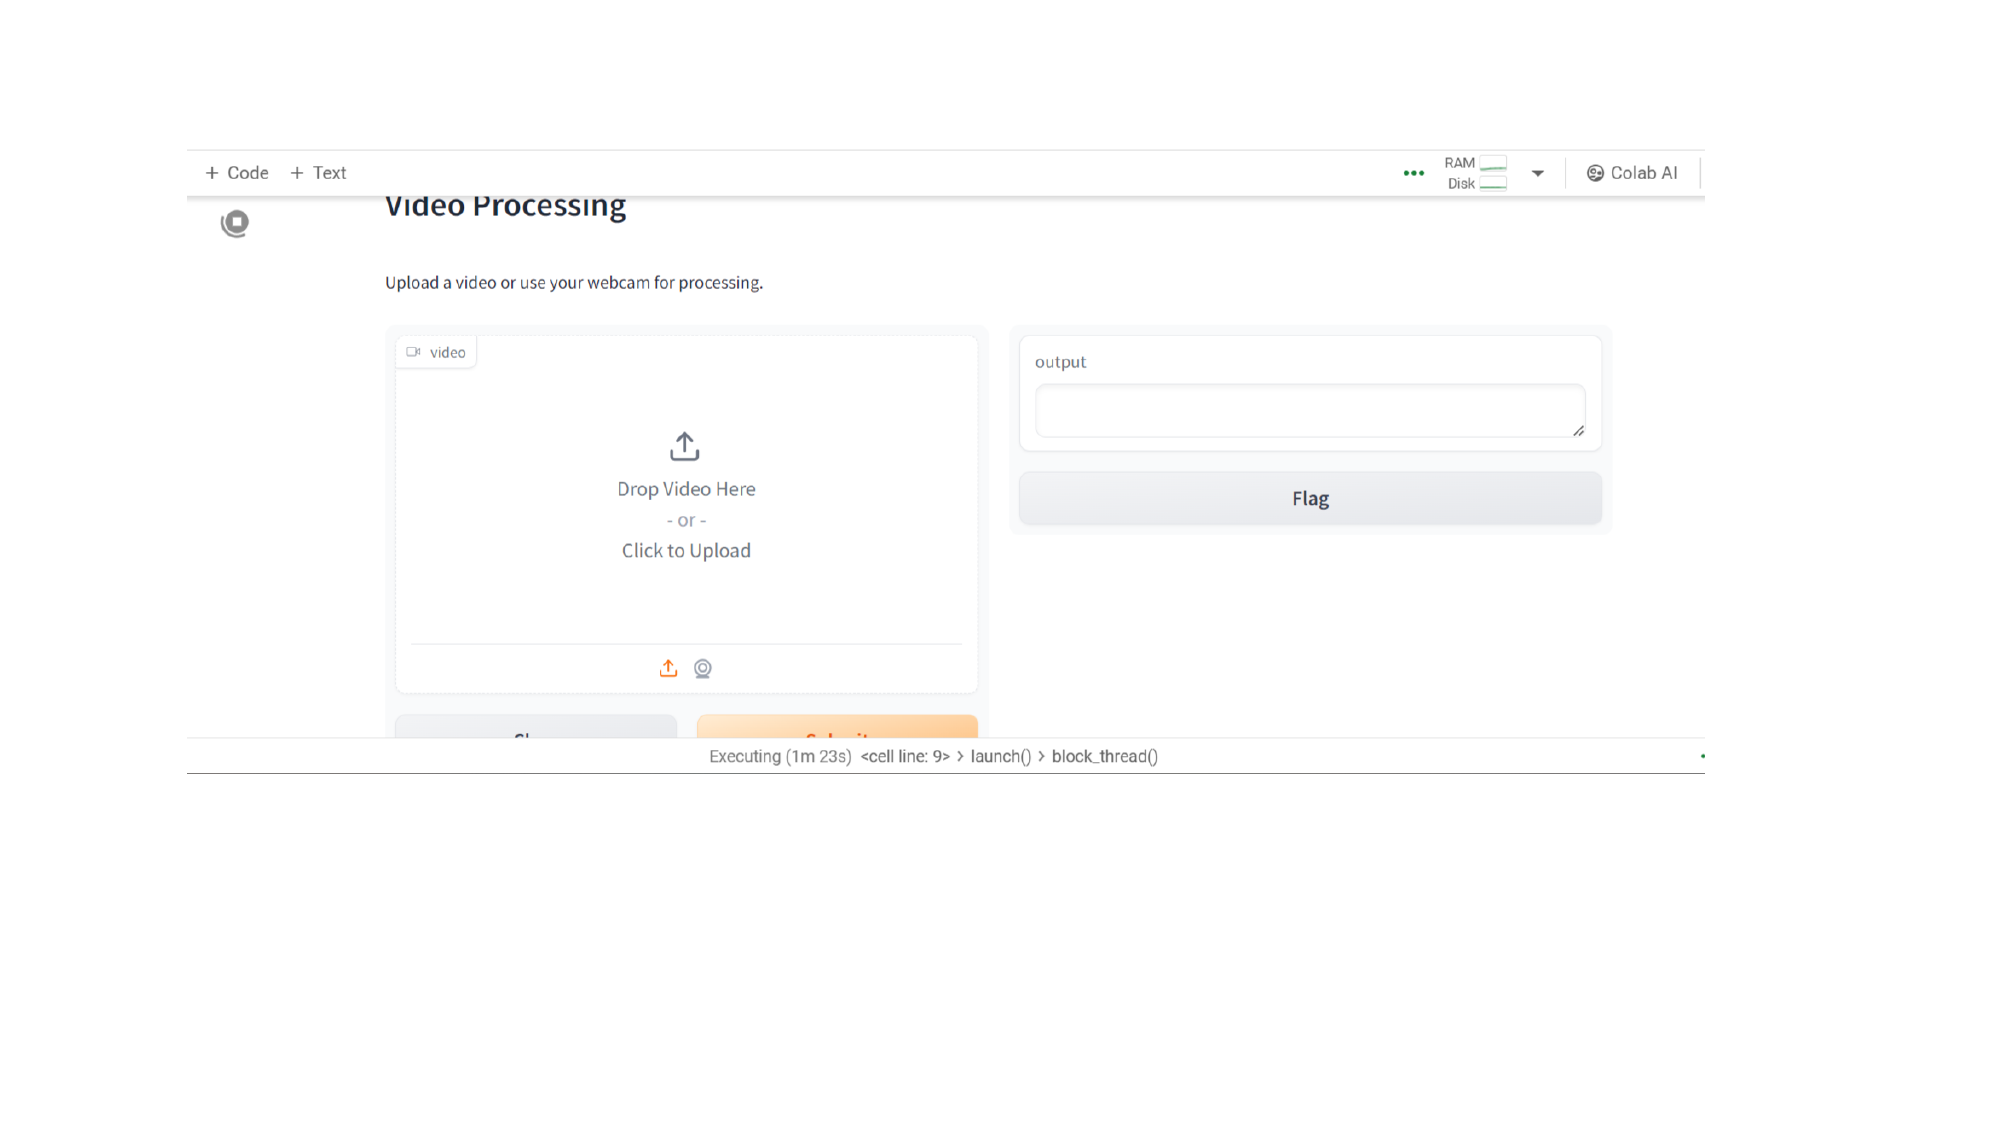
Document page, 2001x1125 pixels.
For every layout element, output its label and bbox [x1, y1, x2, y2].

picture [187, 149, 1705, 774]
